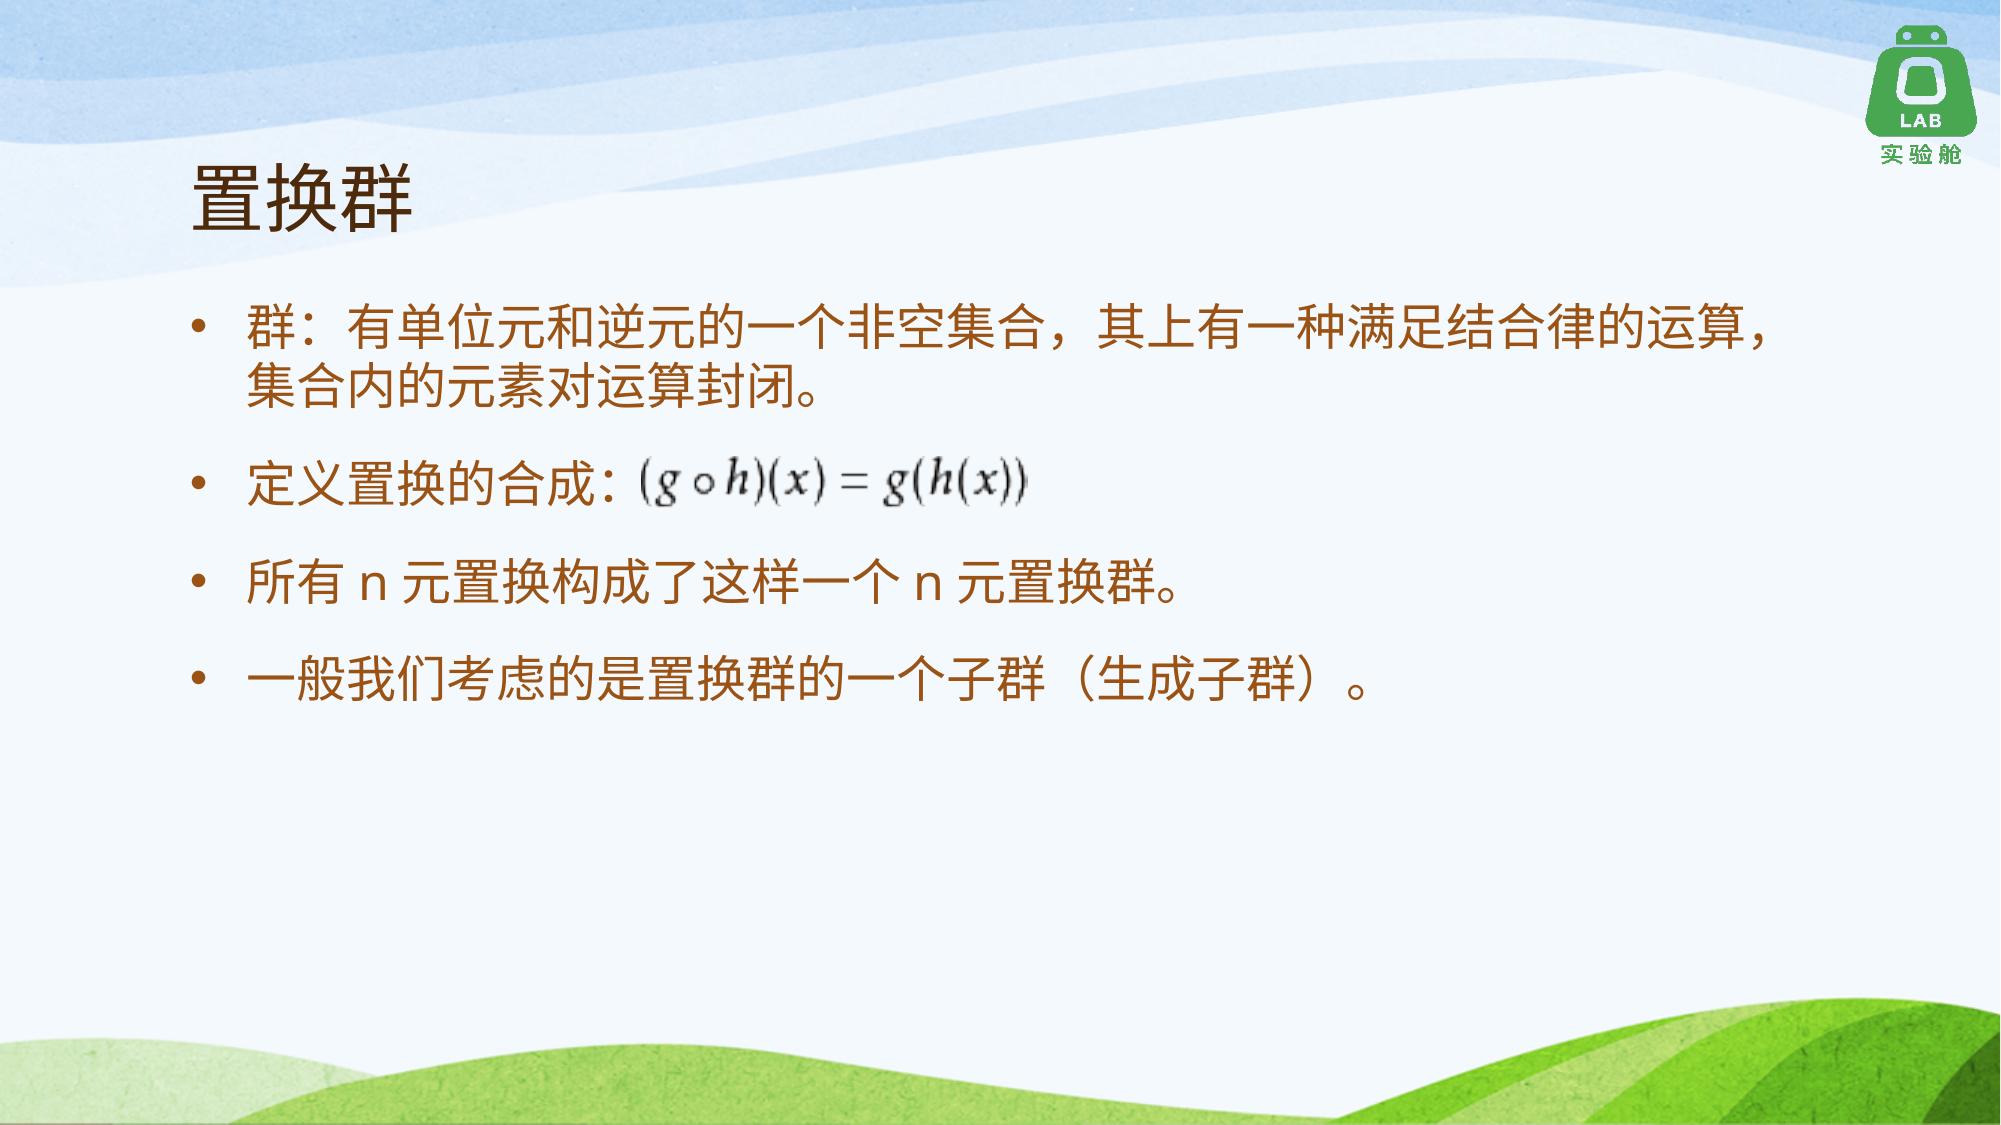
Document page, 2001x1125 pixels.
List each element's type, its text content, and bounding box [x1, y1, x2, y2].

picture [0, 0, 2001, 1125]
list 群：有单位元和逆元的一个非空集合，其上有一种满足结合律的运算，集合内的元素对运算封闭。 定义置换的合成： 所有n元置换构成了这样一个n元置换群。 一般我们考虑的是置换群的一个子群（生成子群）。 [174, 287, 1825, 982]
title 置换群 [174, 50, 1825, 250]
